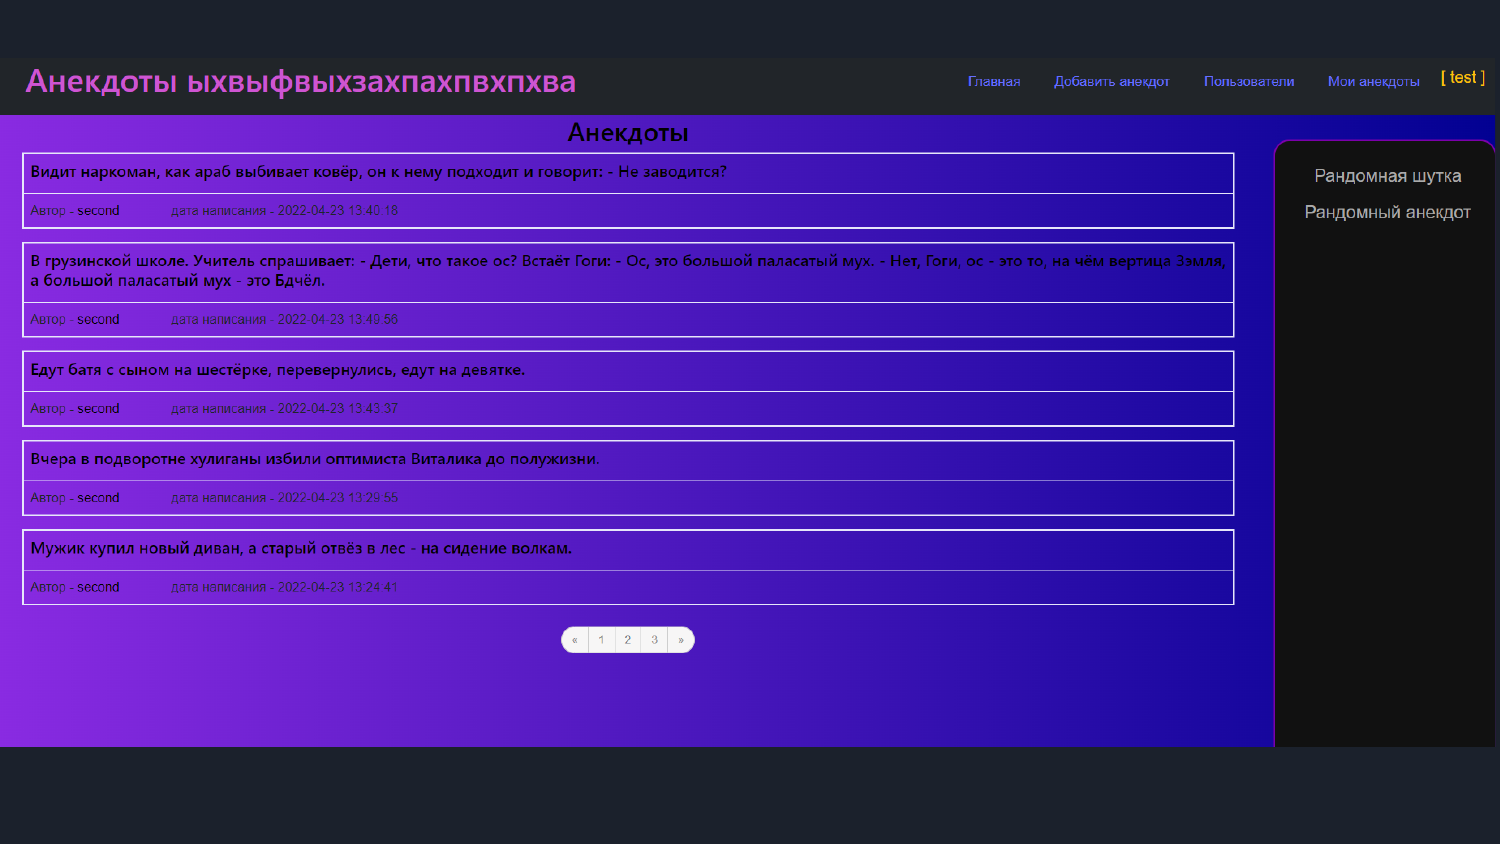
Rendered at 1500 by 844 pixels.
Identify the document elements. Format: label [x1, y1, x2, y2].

picture [0, 58, 1496, 767]
